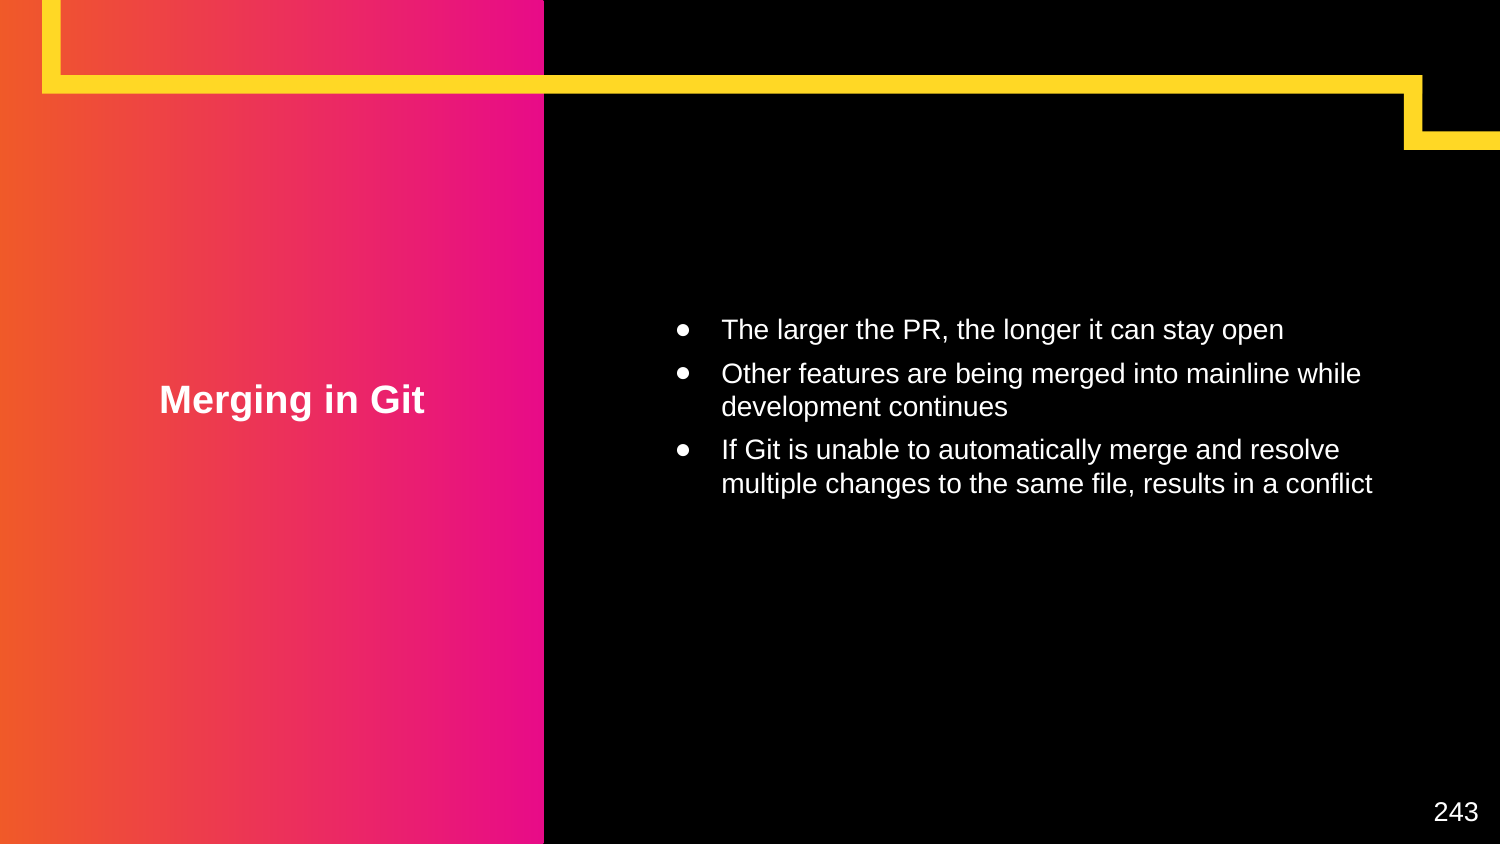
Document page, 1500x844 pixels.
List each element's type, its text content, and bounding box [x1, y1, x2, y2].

slide_number ‹#› [1403, 779, 1494, 844]
title Merging in Git [42, 343, 433, 430]
text_box The larger the PR, the longer it can stay open Other features are being merged into mainline while development continues If Git is unable to automatically merge and resolve multiple changes to the same file, results in a conflict [646, 304, 1457, 507]
